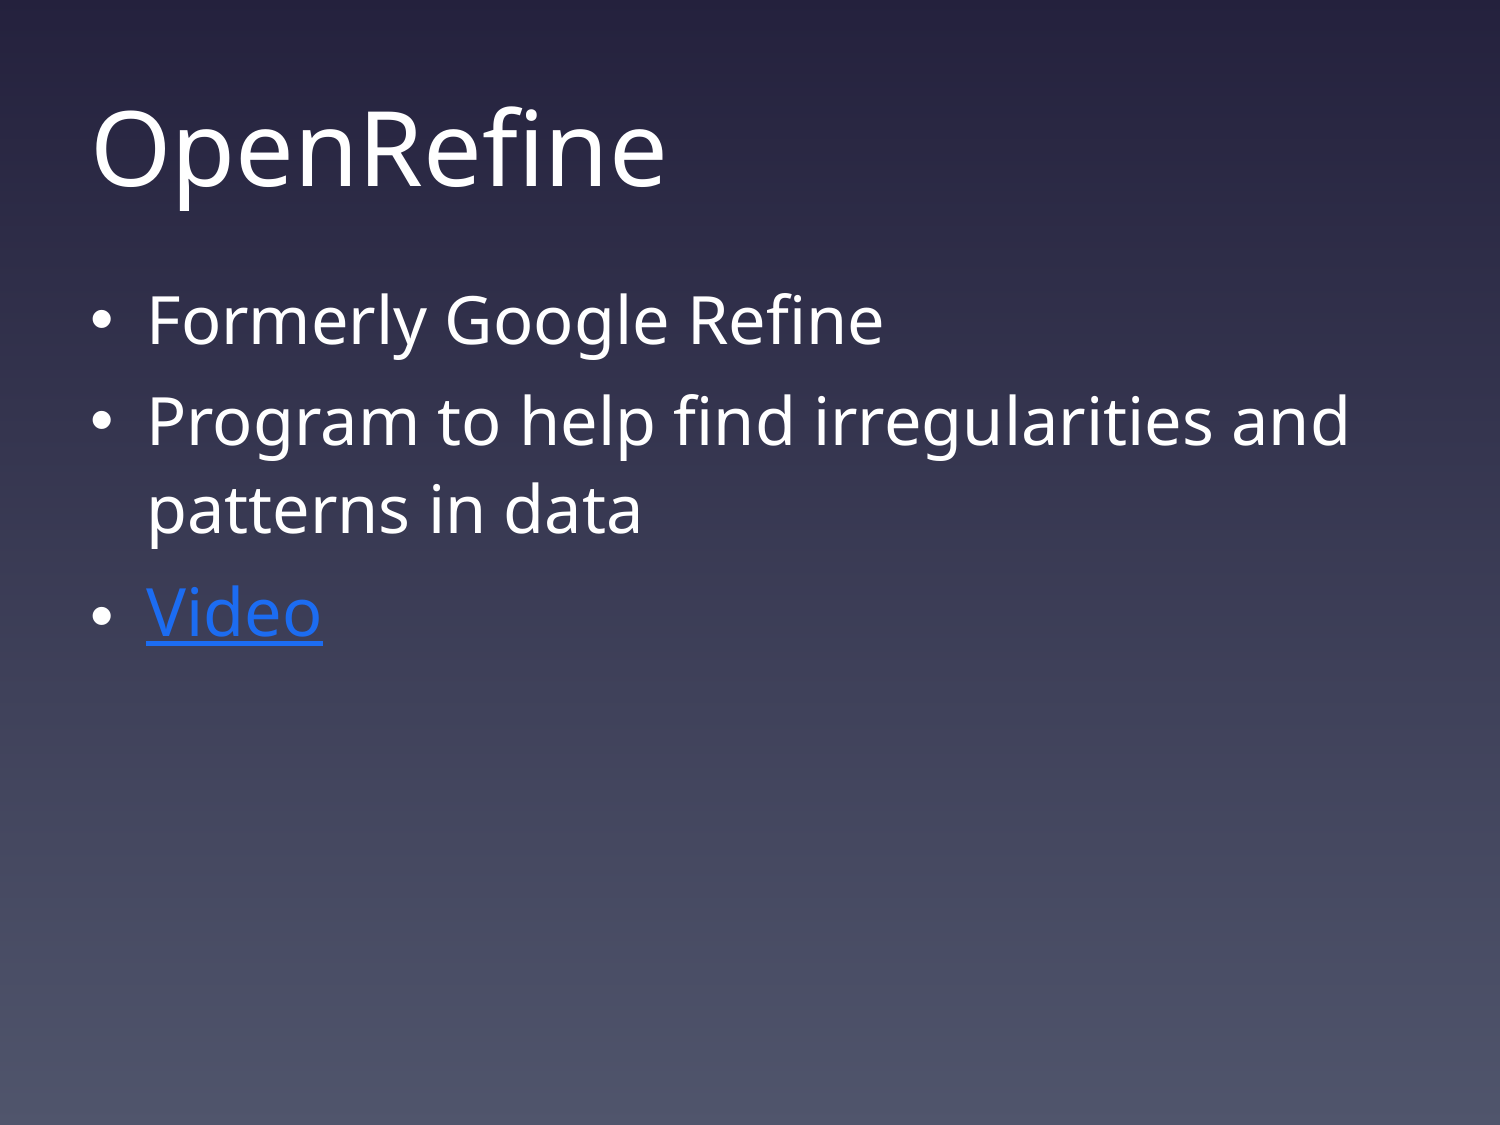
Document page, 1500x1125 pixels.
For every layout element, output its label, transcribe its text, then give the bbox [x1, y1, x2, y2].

title OpenRefine [75, 75, 1425, 262]
list Formerly Google Refine Program to help find irregularities and patterns in data Video [75, 262, 1425, 1005]
